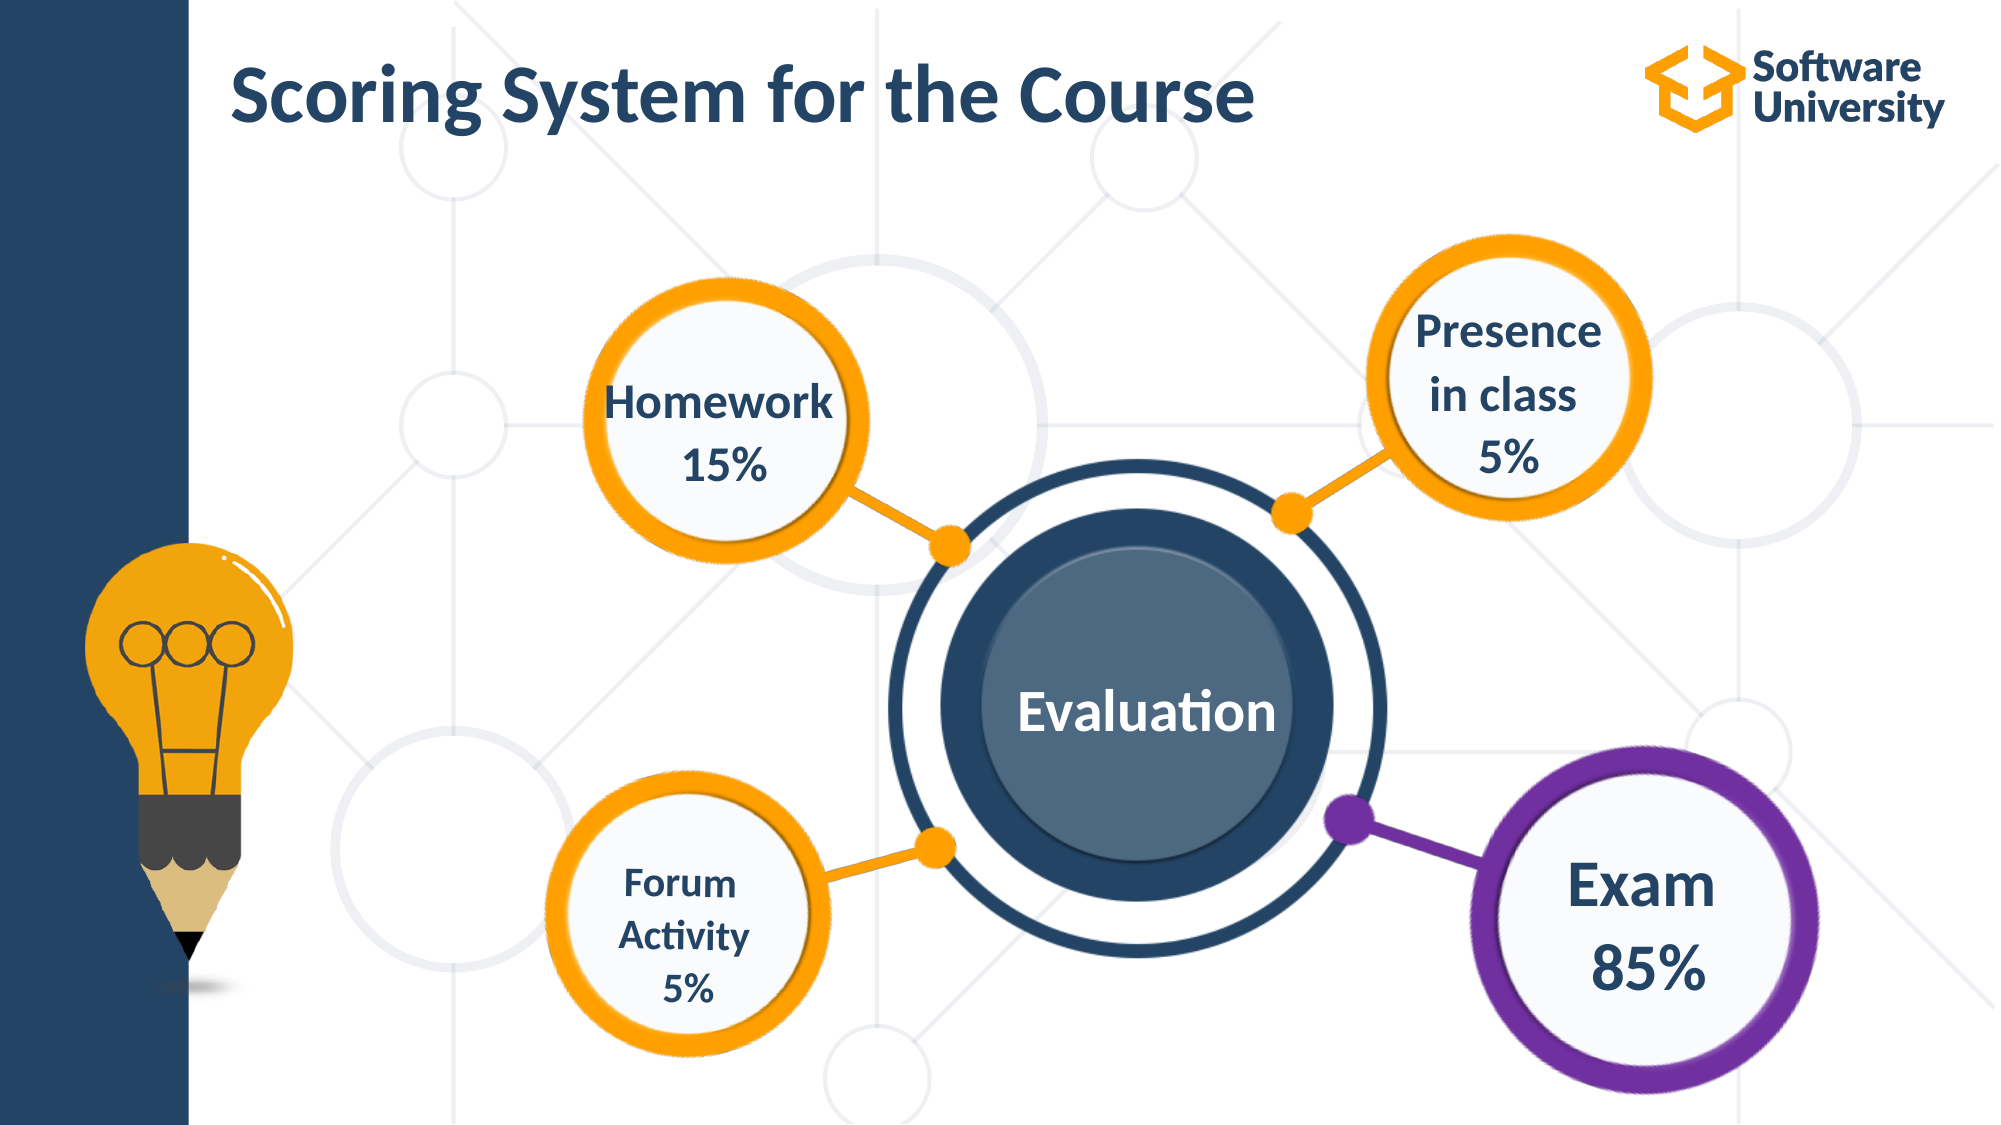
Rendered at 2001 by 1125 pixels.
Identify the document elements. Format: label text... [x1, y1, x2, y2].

text_box Exam 85% [1768, 830, 1779, 1042]
picture [472, 120, 1904, 1125]
title Scoring System for the Course [212, 16, 1591, 162]
picture [85, 543, 293, 1003]
picture [1645, 45, 1945, 133]
